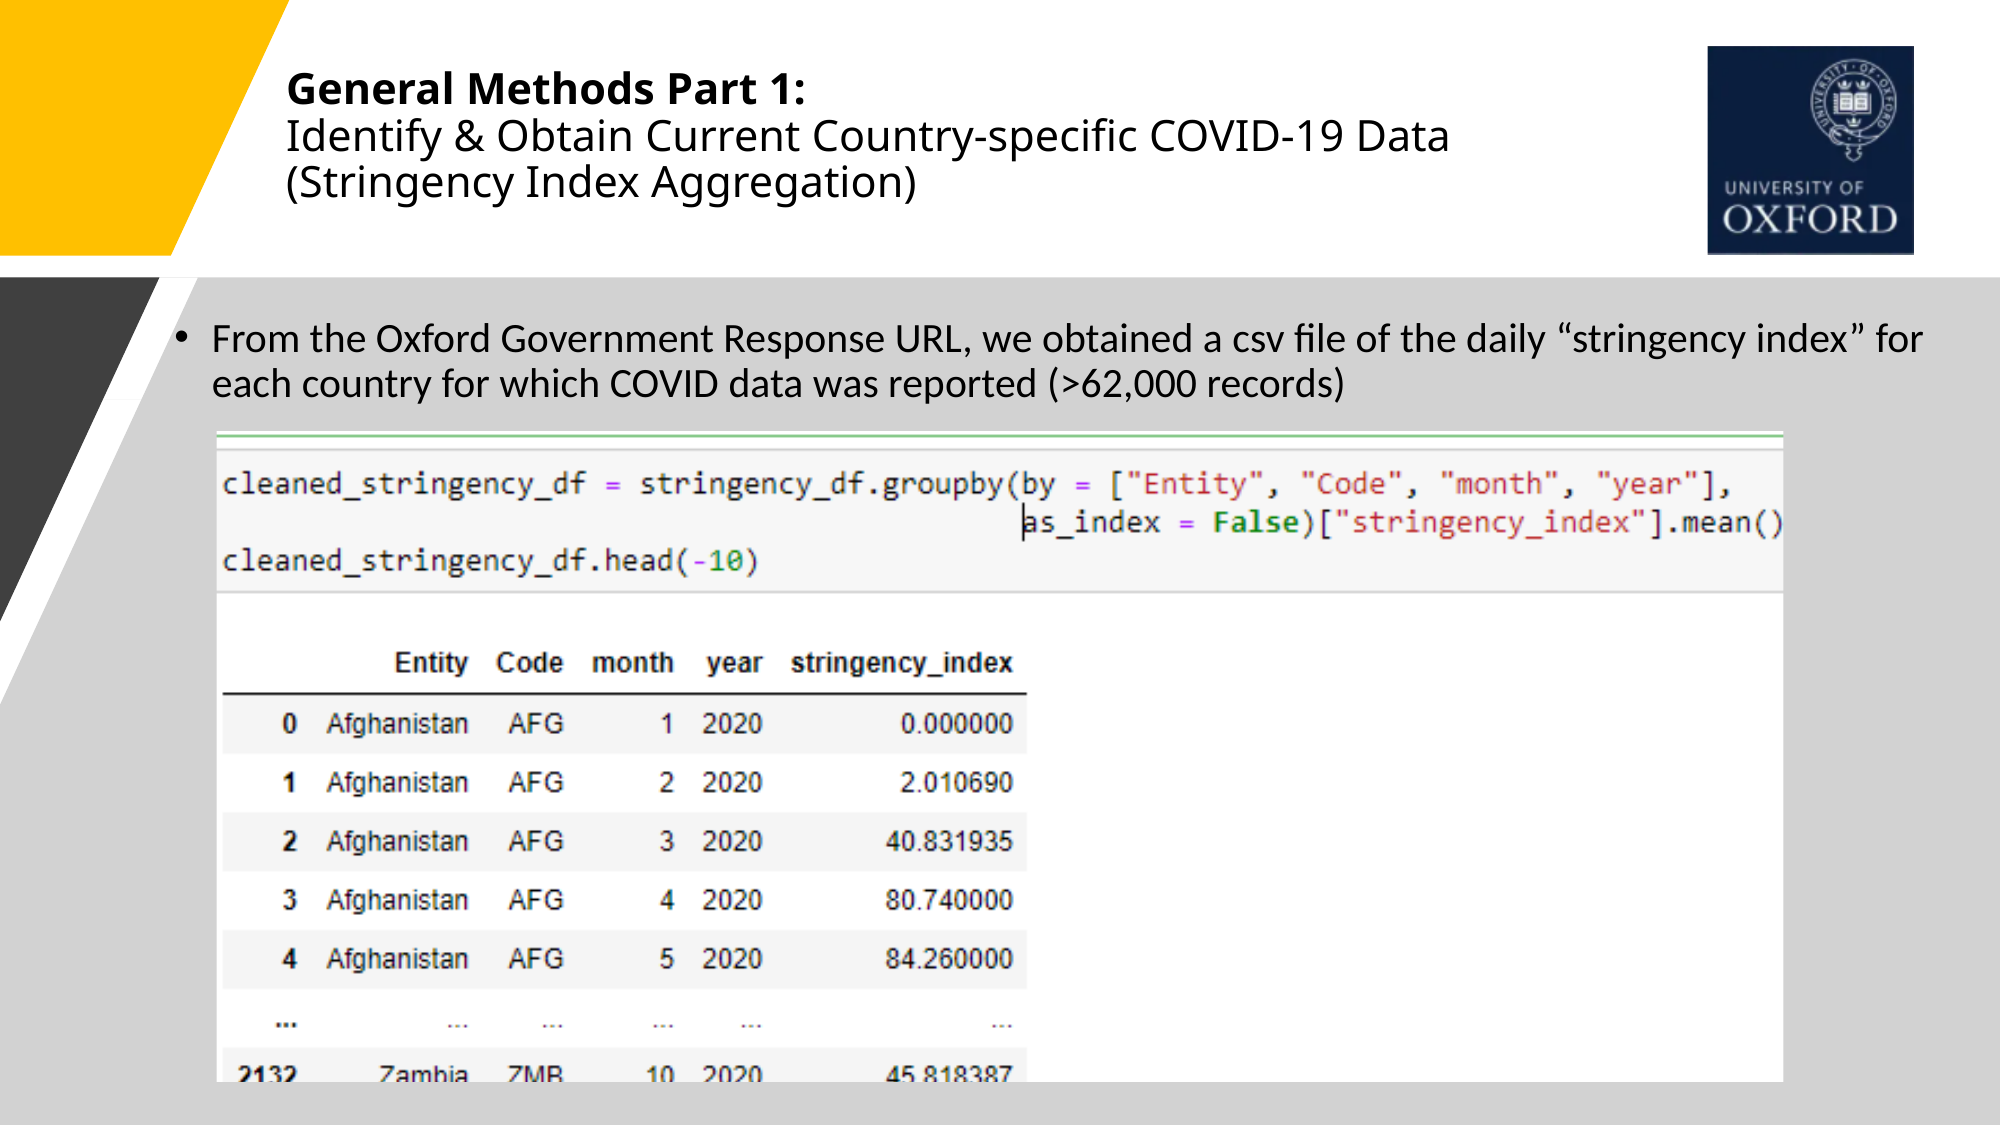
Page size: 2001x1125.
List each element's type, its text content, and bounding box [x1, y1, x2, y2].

title General Methods Part 1: Identify & Obtain Current Country-specific COVID-19 Data (Stringency Index Aggregation) [271, 60, 1707, 255]
text_box [0, 276, 162, 622]
list From the Oxford Government Response URL, we obtained a csv file of the daily “stringency index” for each country for which COVID data was reported (>62,000 records) [159, 308, 1978, 447]
text_box [0, 276, 2000, 1125]
text_box [0, 0, 291, 257]
picture [1707, 46, 1914, 255]
picture [216, 431, 1784, 1082]
